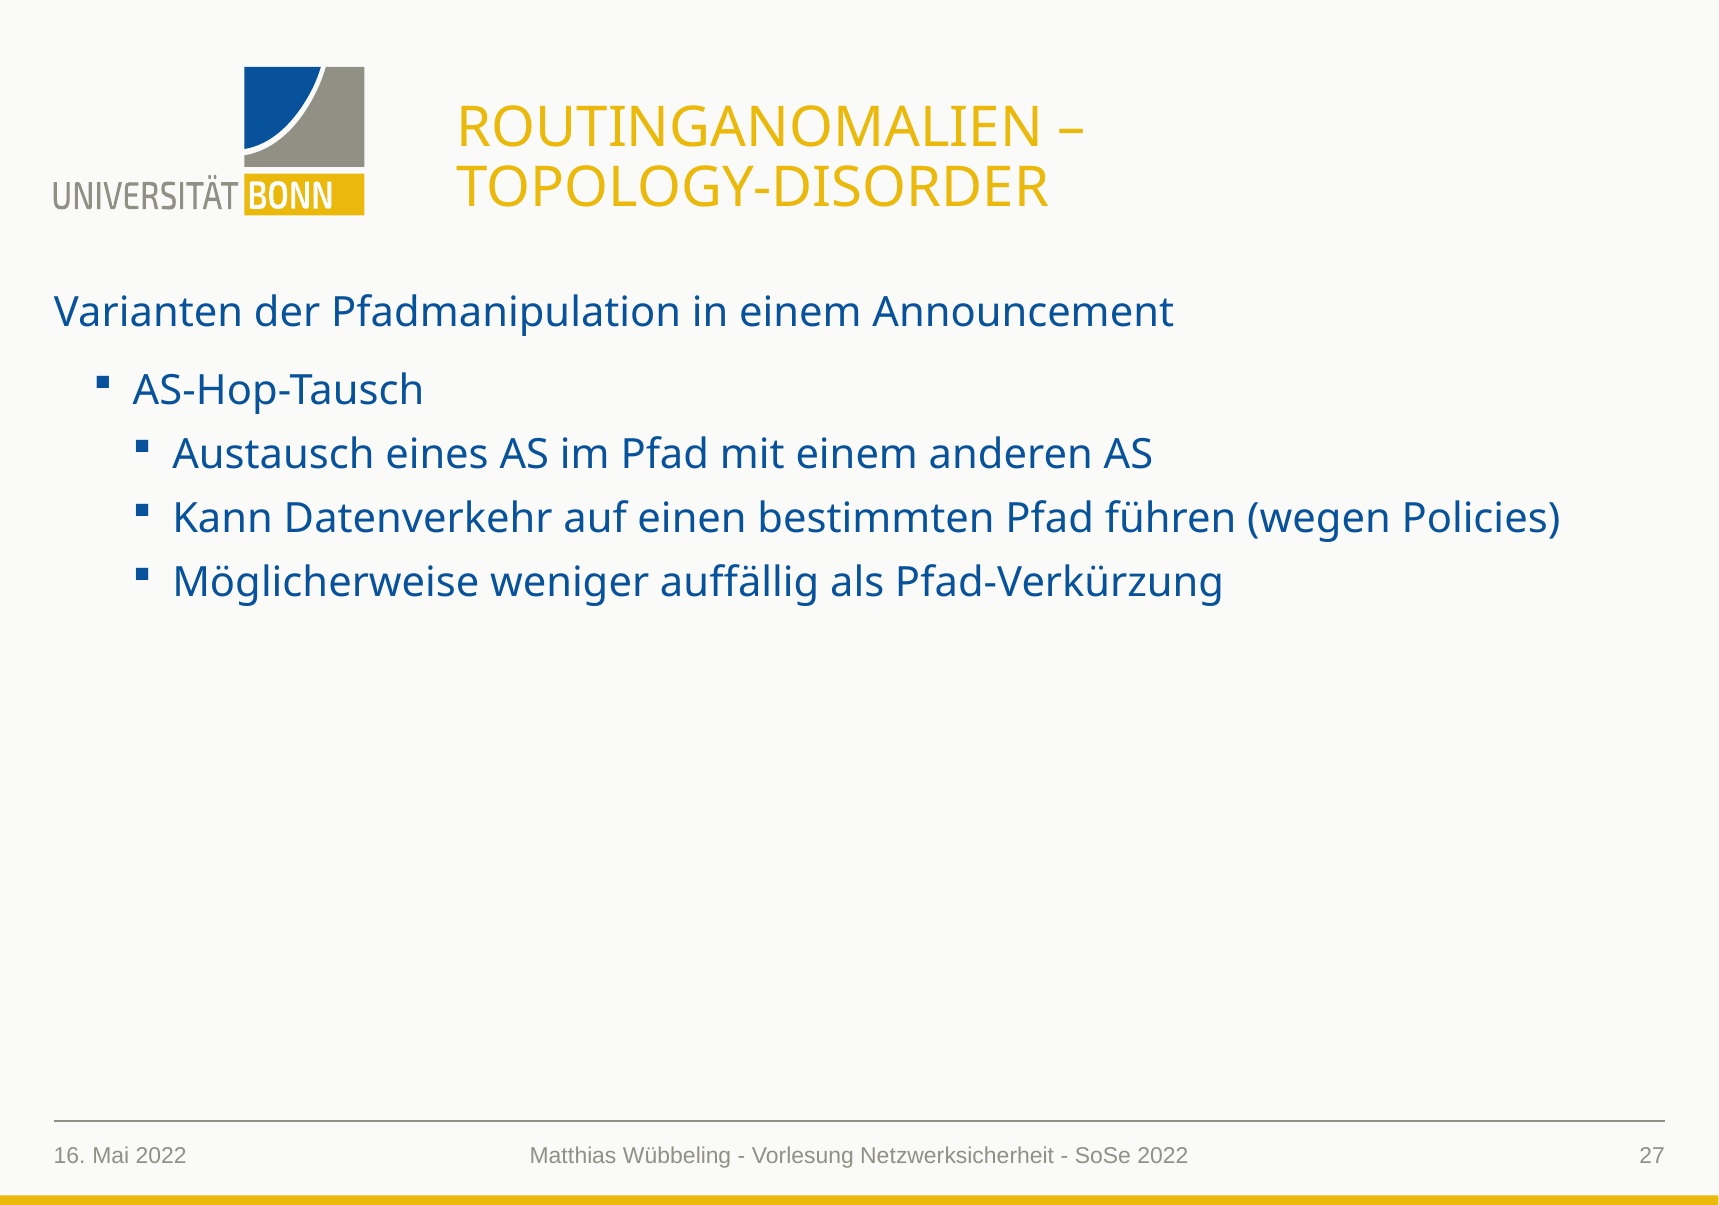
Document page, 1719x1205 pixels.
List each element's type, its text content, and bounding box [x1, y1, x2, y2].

footer Matthias Wübbeling - Vorlesung Netzwerksicherheit - SoSe 2022 [389, 1121, 1329, 1189]
slide_number 16. Mai 2022 [53, 1121, 215, 1189]
list Varianten der Pfadmanipulation in einem Announcement AS-Hop-Tausch Austausch eines AS im Pfad mit einem anderen AS Kann Datenverkehr auf einen bestimmten Pfad führen (wegen Policies) Möglicherweise weniger auffällig als Pfad-Verkürzung [53, 284, 1665, 1055]
slide_number 27 [1557, 1121, 1665, 1189]
title RoutingAnomalien – Topology-Disorder [456, 67, 1665, 218]
